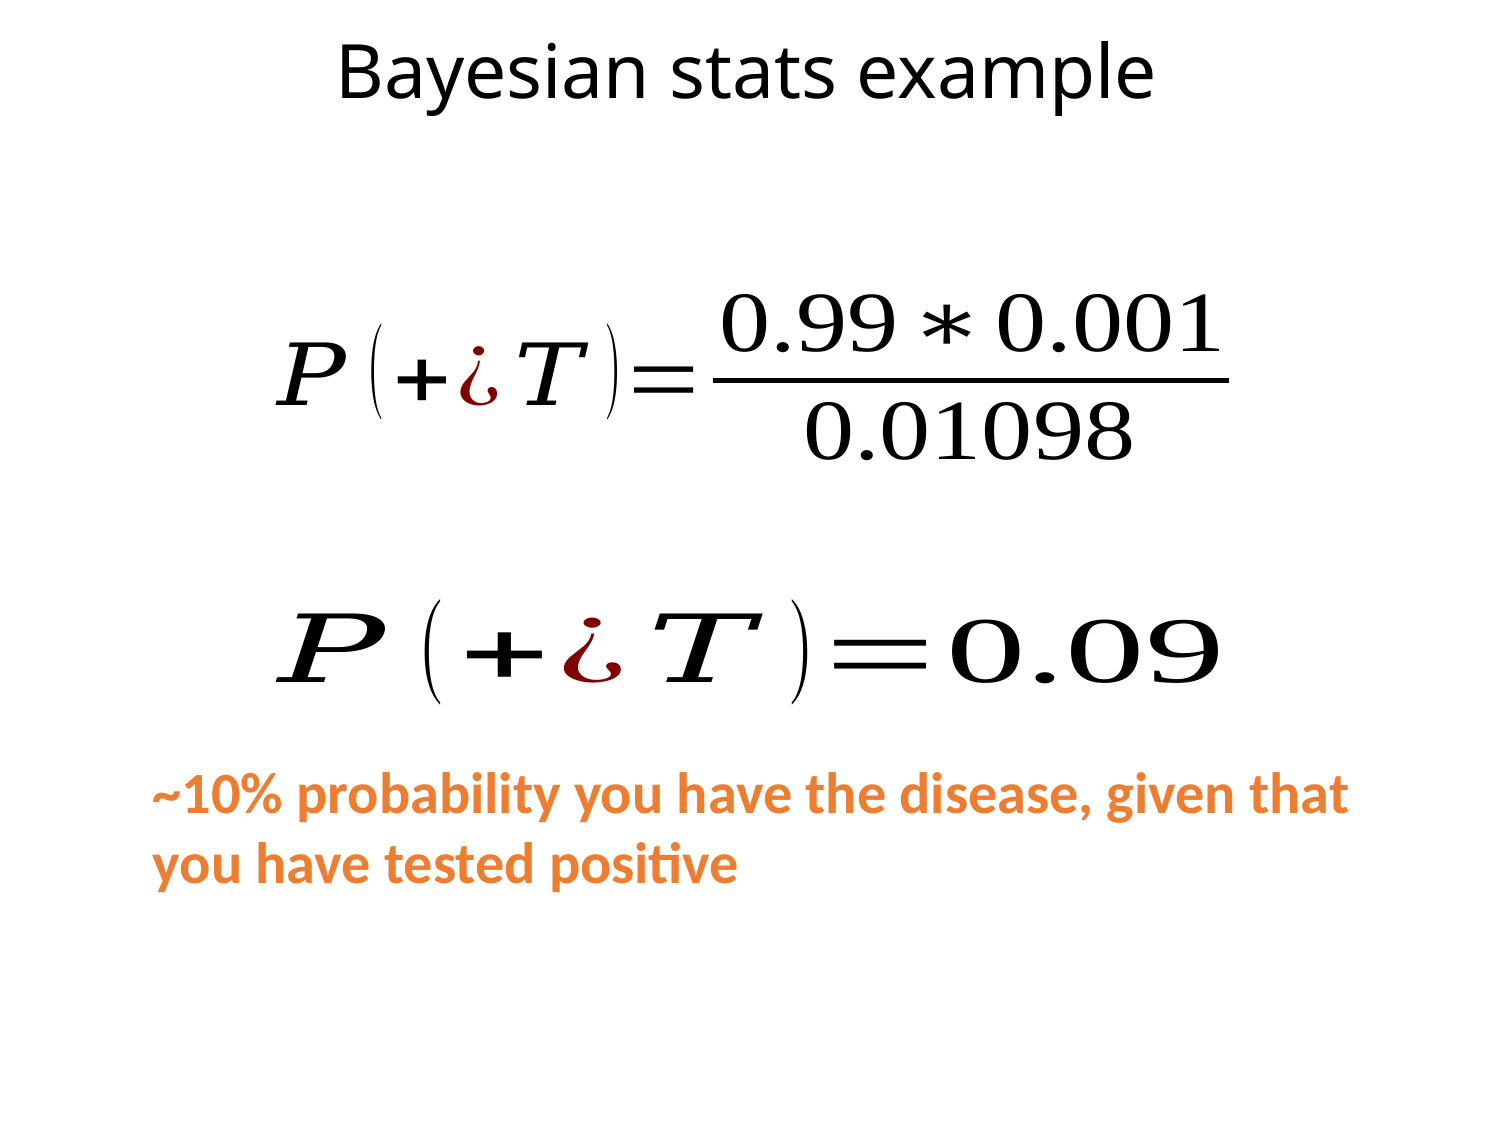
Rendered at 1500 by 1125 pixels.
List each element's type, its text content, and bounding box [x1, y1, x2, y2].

text_box ~10% probability you have the disease, given that you have tested positive [138, 748, 1423, 903]
text_box Bayesian stats example [37, 13, 1457, 135]
